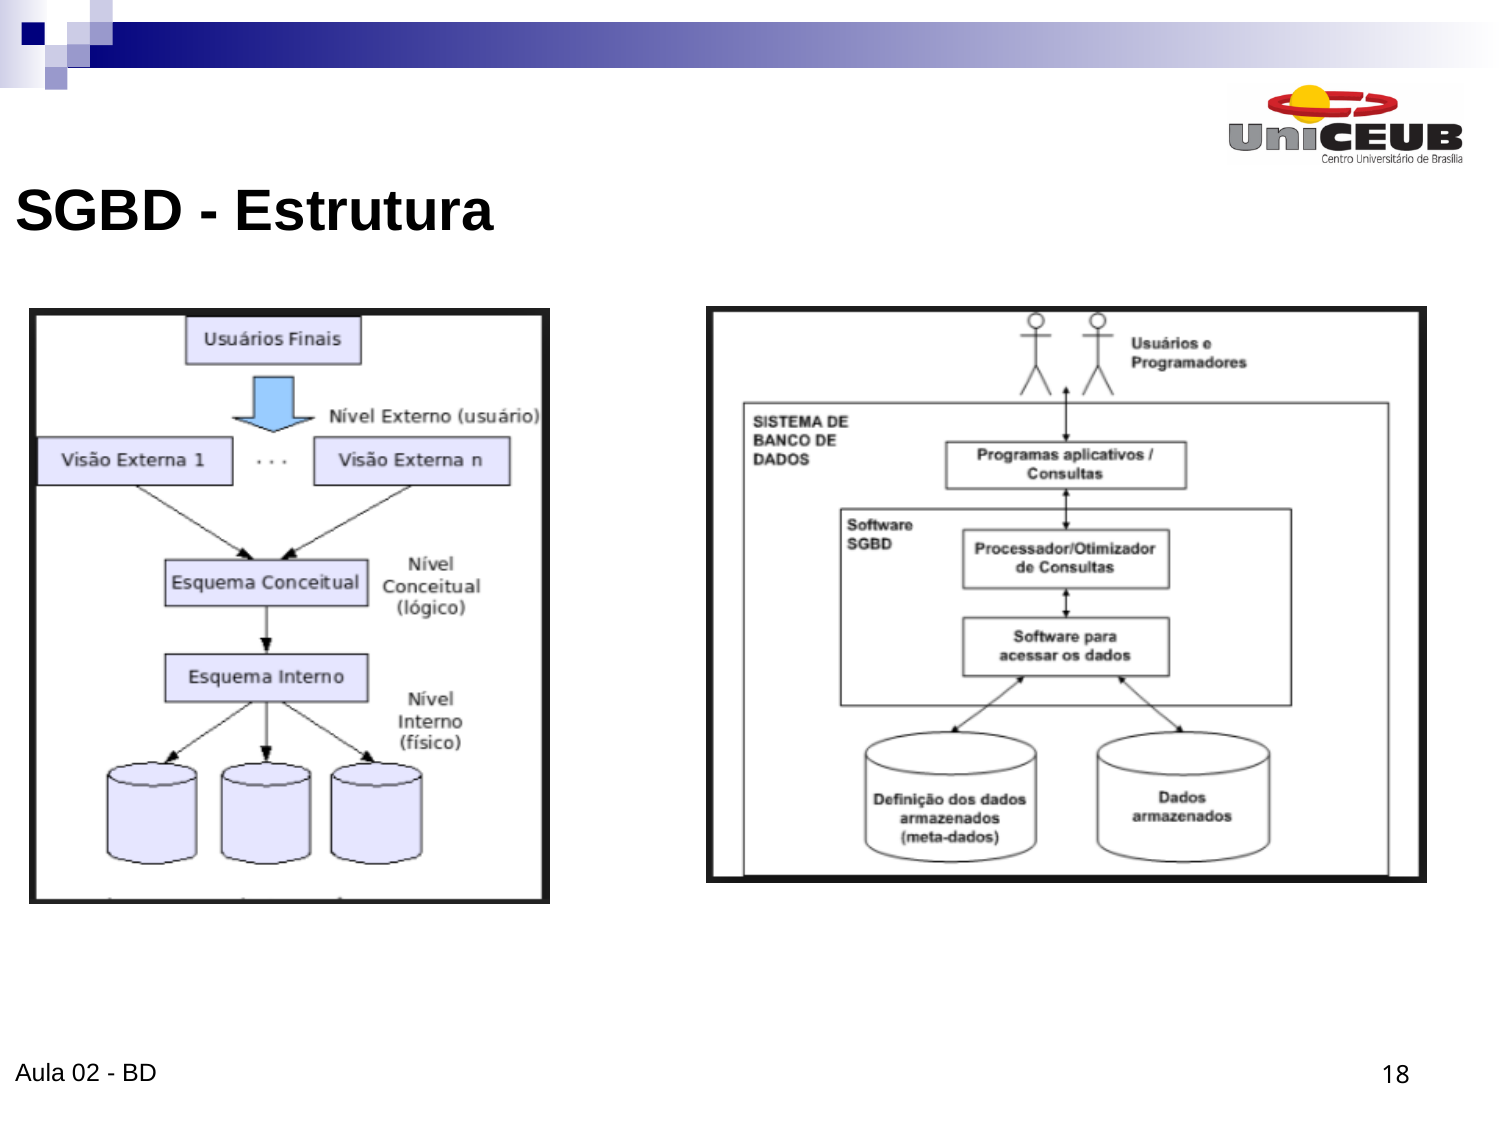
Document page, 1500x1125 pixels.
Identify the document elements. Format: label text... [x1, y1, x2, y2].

picture [705, 306, 1427, 884]
text_box 18 [1074, 1024, 1425, 1100]
text_box Aula 02 - BD [0, 1018, 475, 1094]
picture [29, 308, 550, 905]
title SGBD - Estrutura [0, 175, 1275, 238]
picture [1227, 83, 1464, 165]
